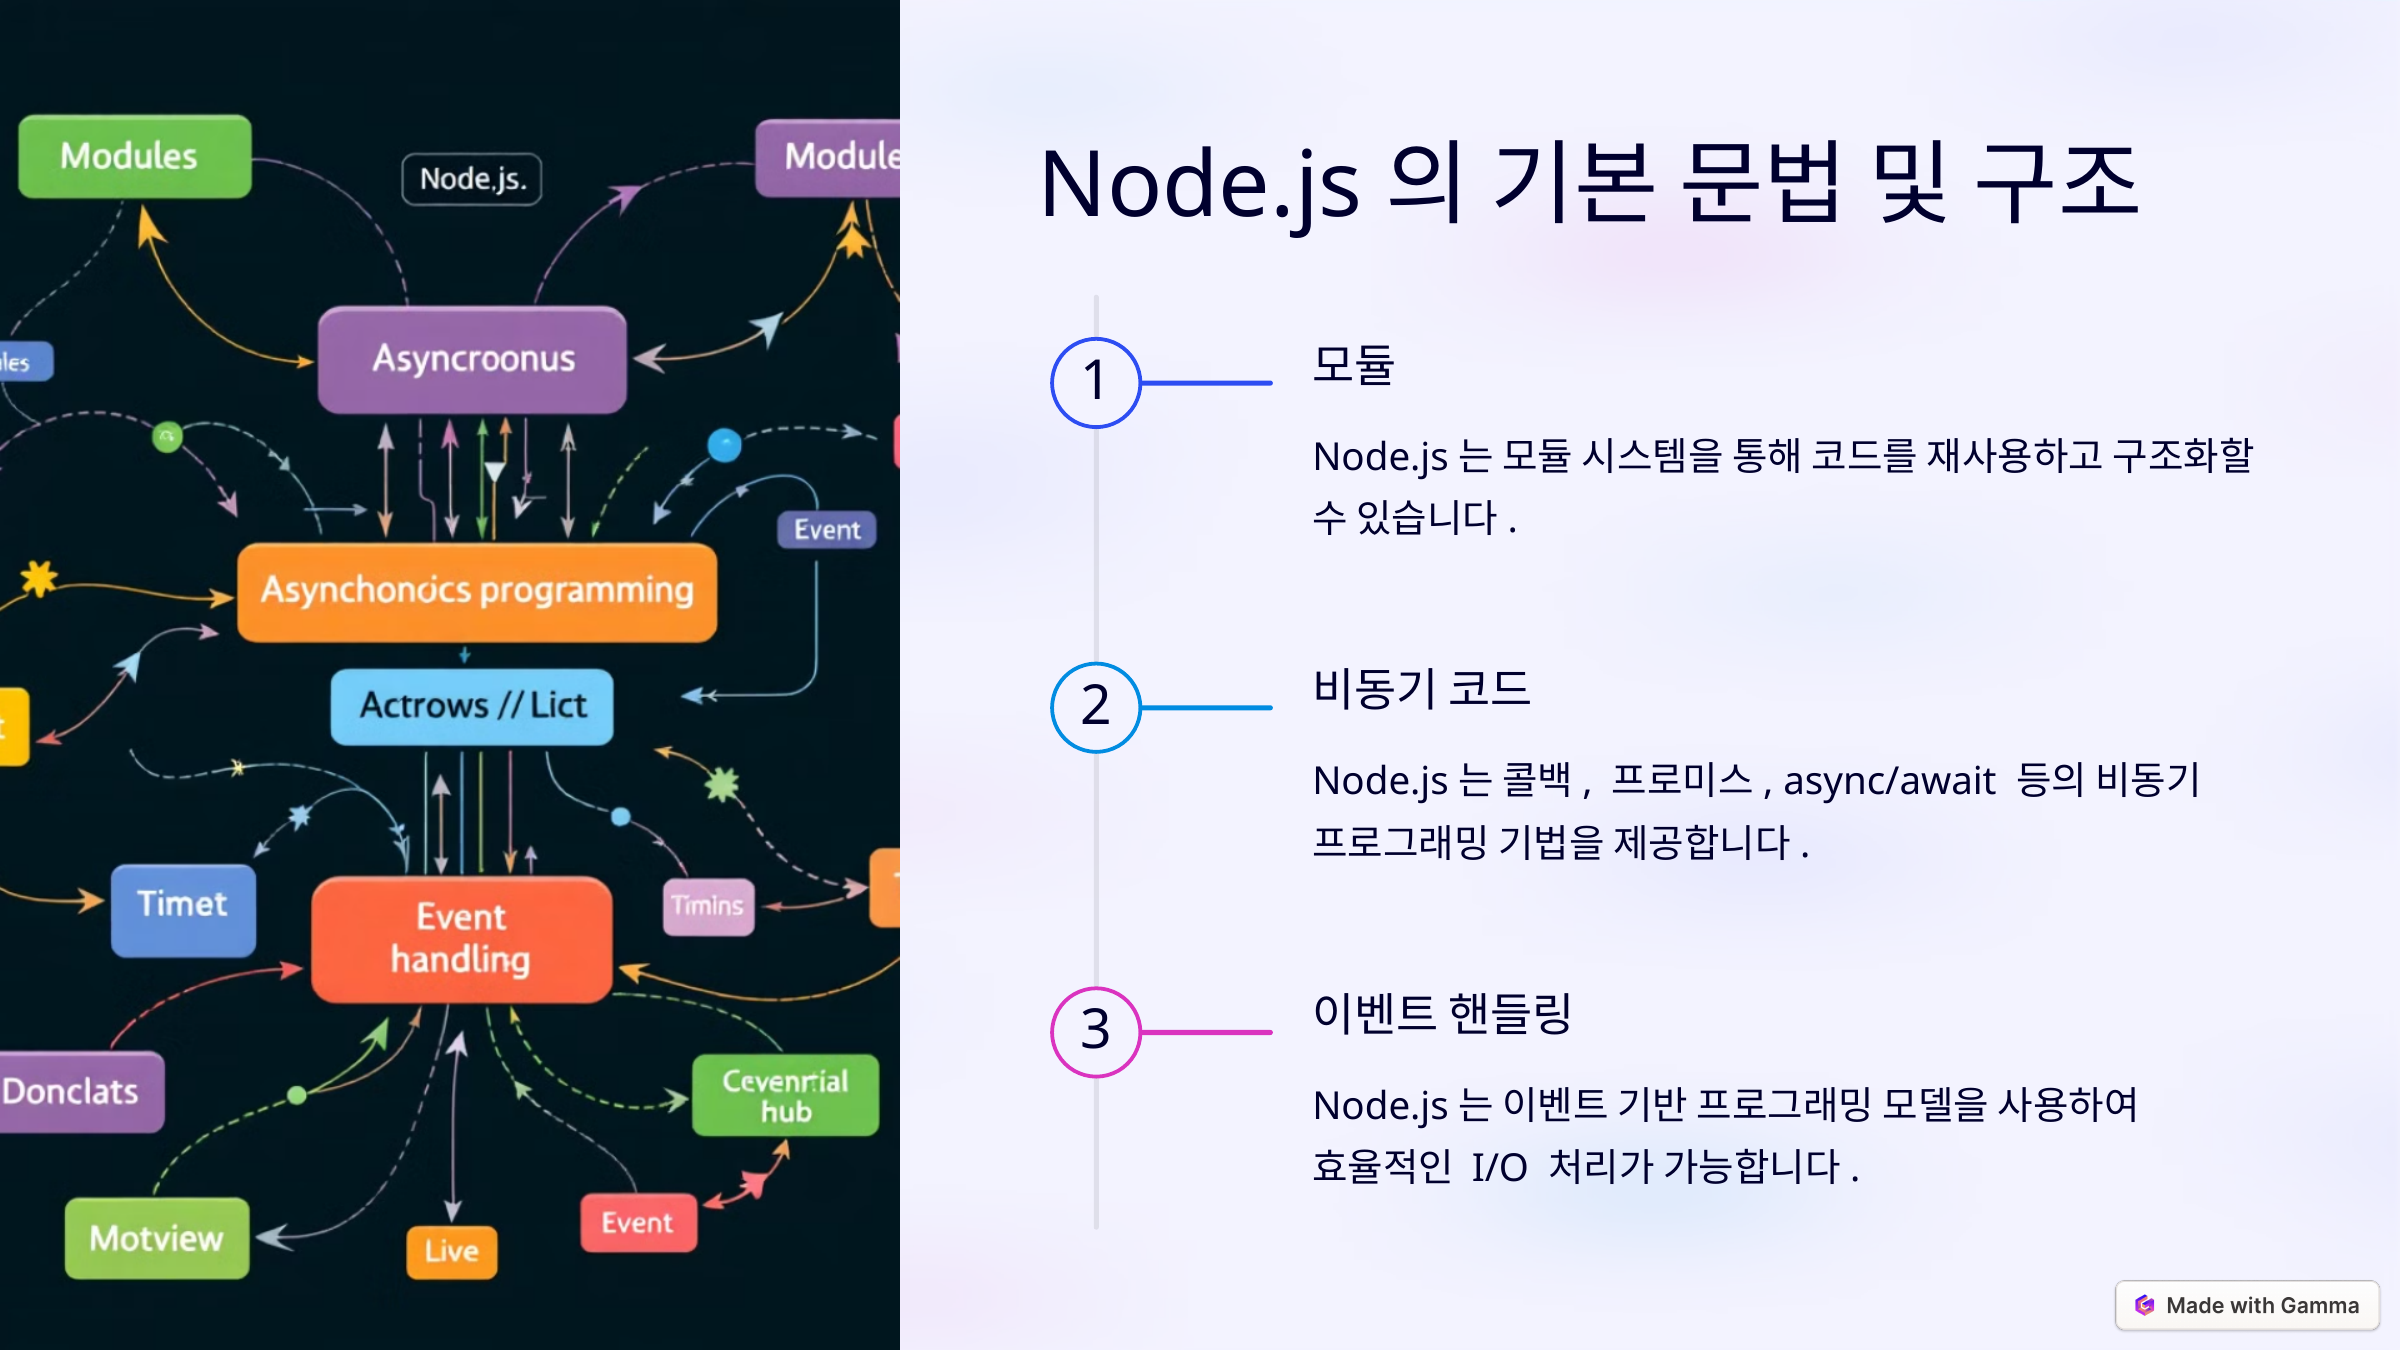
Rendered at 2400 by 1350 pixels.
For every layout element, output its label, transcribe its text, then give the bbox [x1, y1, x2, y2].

text_box [1093, 1077, 1099, 1230]
text_box [1052, 988, 1141, 1077]
text_box Node.js는 콜백, 프로미스, async/await 등의 비동기 프로그래밍 기법을 제공합니다. [1312, 739, 2263, 866]
text_box Node.js의 기본 문법 및 구조 [1037, 120, 2131, 236]
text_box [1093, 427, 1099, 663]
text_box [1093, 294, 1099, 338]
text_box [1141, 705, 1273, 711]
text_box 이벤트 핸들링 [1312, 983, 1775, 1042]
text_box [1141, 1029, 1273, 1036]
text_box Node.js는 이벤트 기반 프로그래밍 모델을 사용하여 효율적인 I/O 처리가 가능합니다. [1312, 1064, 2263, 1191]
text_box 1 [1079, 355, 1113, 411]
picture [2106, 1271, 2389, 1339]
text_box 3 [1079, 1004, 1113, 1061]
picture [0, 0, 900, 1350]
text_box 2 [1079, 680, 1113, 736]
text_box [1093, 752, 1099, 988]
text_box [1052, 663, 1141, 752]
text_box Node.js는 모듈 시스템을 통해 코드를 재사용하고 구조화할 수 있습니다. [1312, 415, 2263, 541]
text_box 모듈 [1312, 333, 1775, 392]
text_box [1141, 380, 1273, 386]
text_box [1052, 338, 1141, 428]
text_box 비동기 코드 [1312, 658, 1775, 717]
